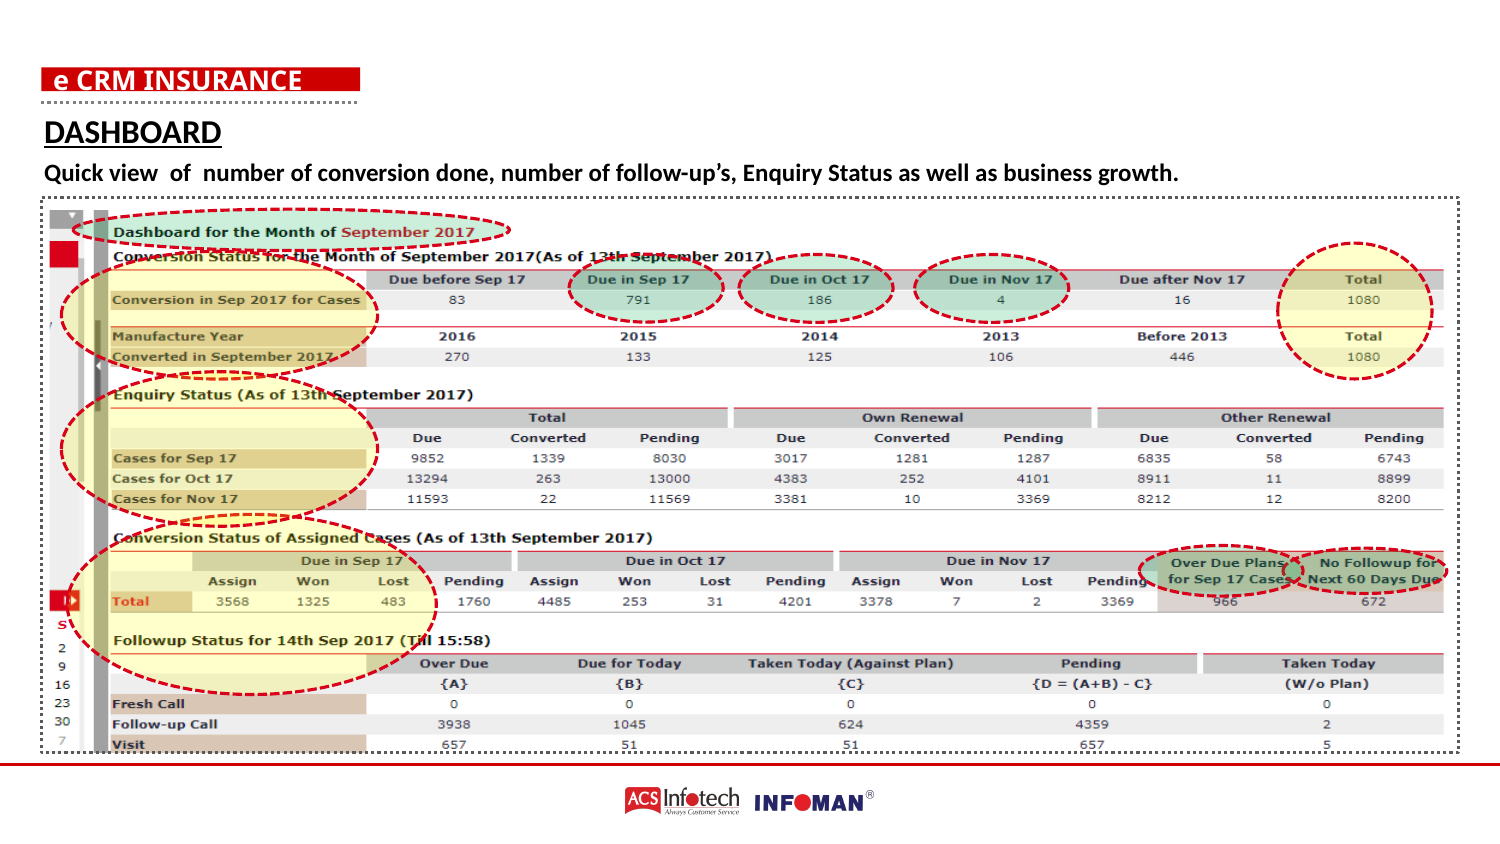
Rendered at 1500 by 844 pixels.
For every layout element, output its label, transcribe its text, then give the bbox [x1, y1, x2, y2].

text_box e CRM INSURANCE [38, 55, 318, 103]
picture [49, 210, 1444, 753]
text_box [39, 195, 1461, 755]
text_box [318, 65, 362, 93]
text_box Quick view of number of conversion done, number of follow-up’s, Enquiry Status as well as business growth. [29, 158, 1235, 194]
picture [755, 789, 875, 811]
text_box DASHBOARD [29, 102, 1424, 158]
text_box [61, 208, 1448, 695]
picture [625, 787, 739, 816]
